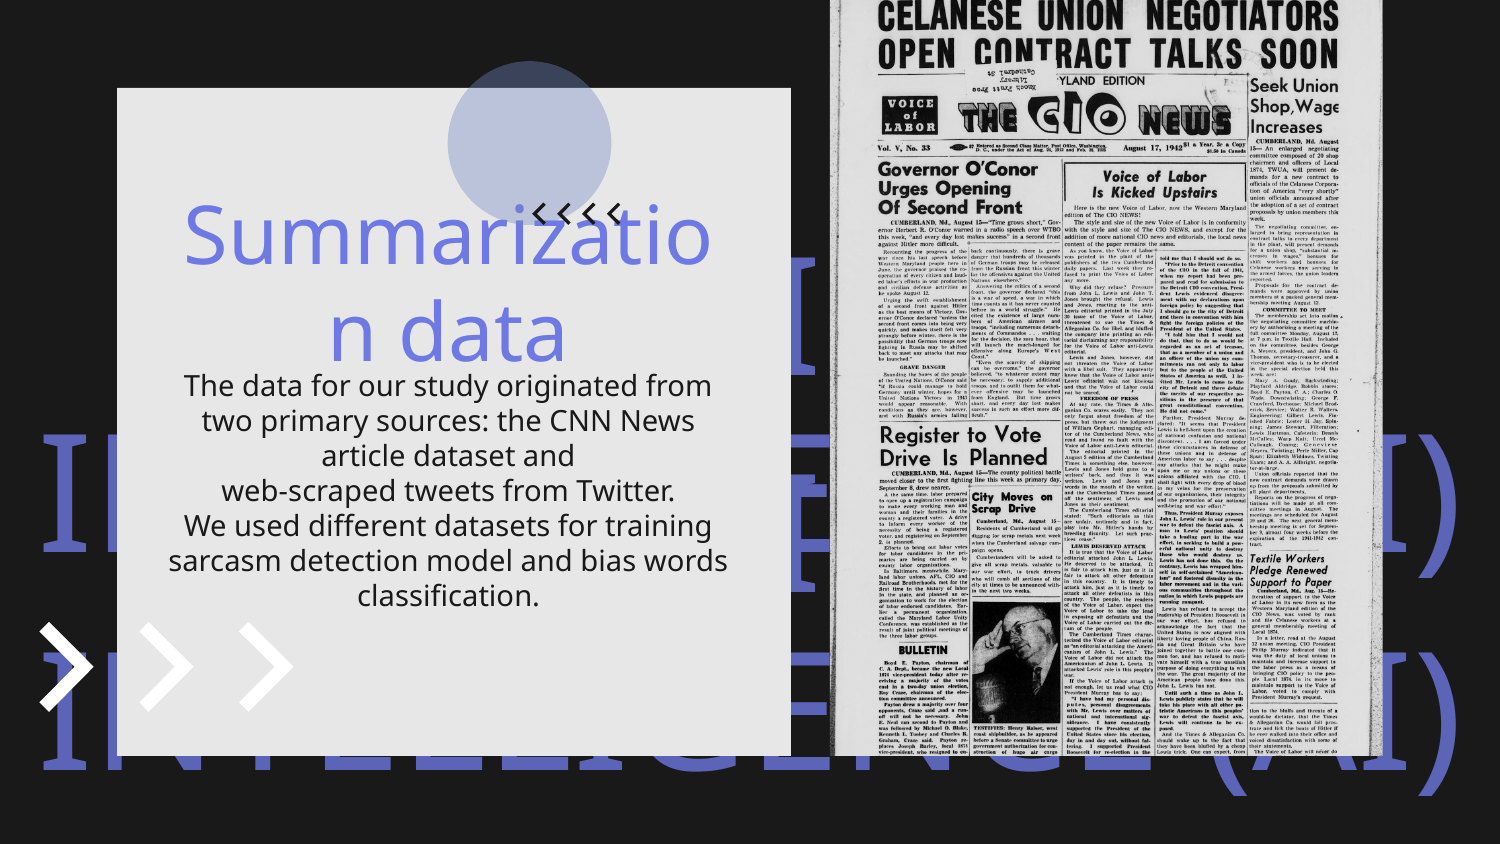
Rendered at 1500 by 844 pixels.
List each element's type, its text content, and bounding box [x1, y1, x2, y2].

title Summarization data [146, 233, 750, 328]
list The data for our study originated from two primary sources: the CNN News article dataset and web-scraped tweets from Twitter. We used different datasets for training sarcasm detection model and bias words classification. [146, 352, 750, 647]
text_box [447, 61, 612, 225]
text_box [0, 621, 294, 713]
text_box [117, 87, 791, 756]
picture [829, 0, 1383, 757]
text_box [531, 202, 621, 226]
